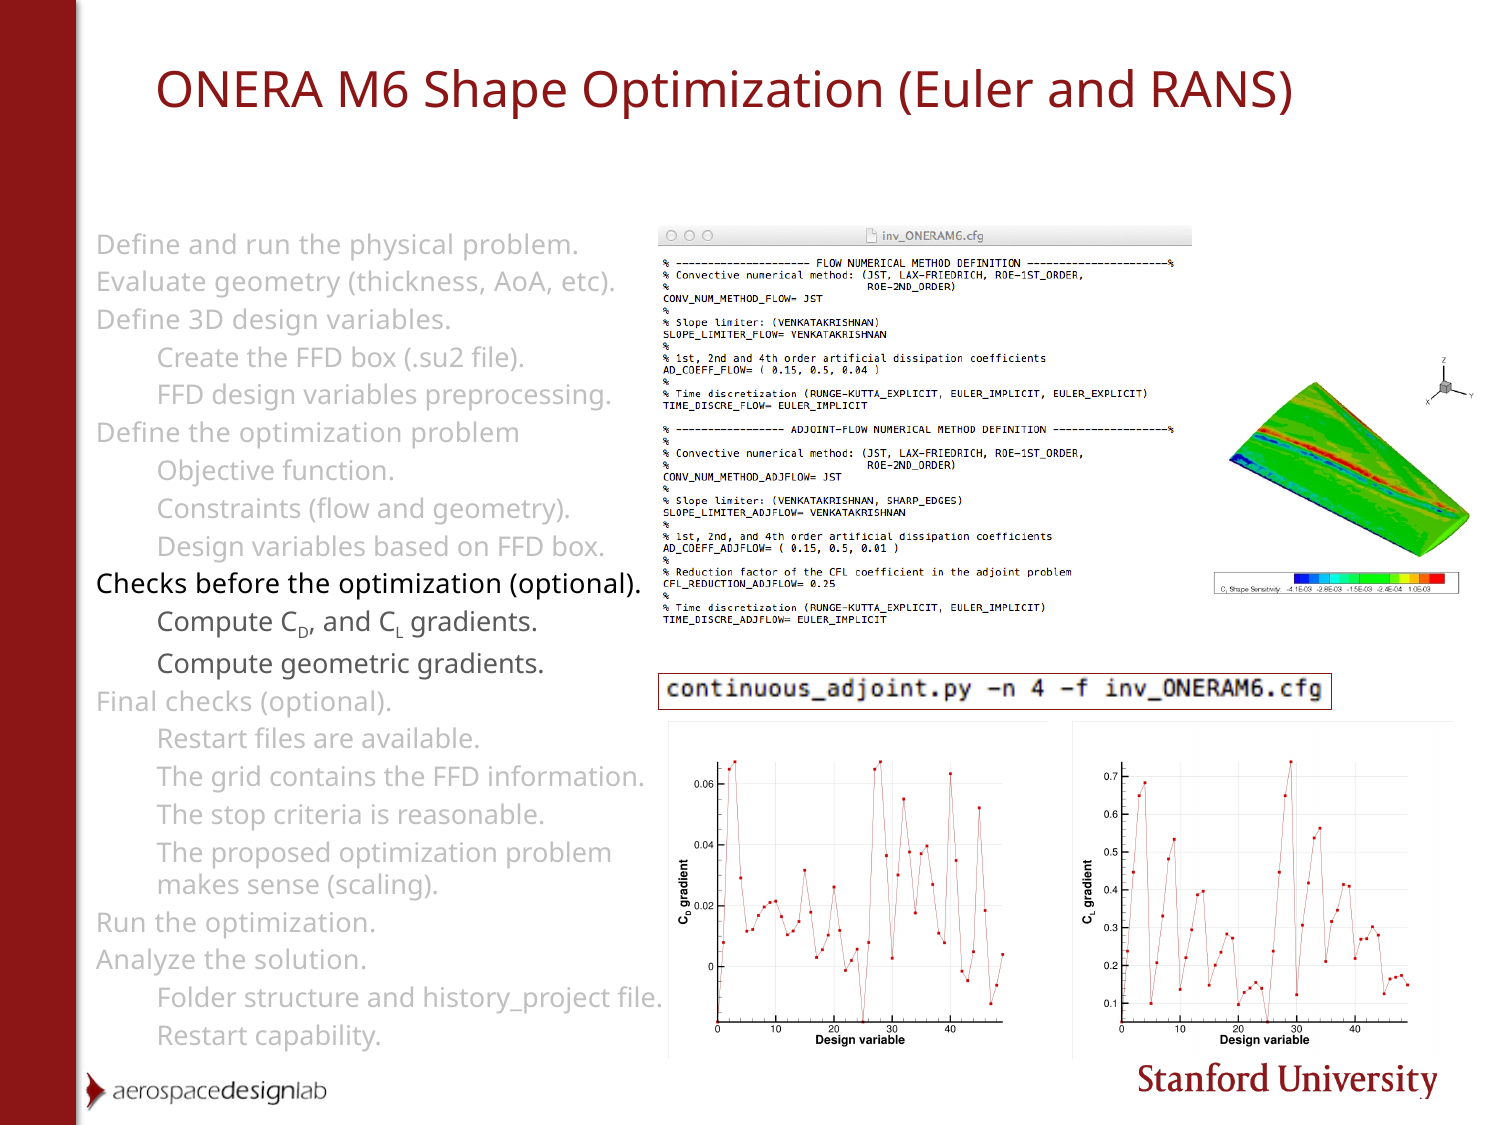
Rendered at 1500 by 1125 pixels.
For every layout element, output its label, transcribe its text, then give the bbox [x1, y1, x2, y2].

list Define and run the physical problem. Evaluate geometry (thickness, AoA, etc). Define 3D design variables. Create the FFD box (.su2 file). FFD design variables preprocessing. Define the optimization problem Objective function. Constraints (flow and geometry). Design variables based on FFD box. Checks before the optimization (optional). Compute CD, and CL gradients. Compute geometric gradients. Final checks (optional). Restart files are available. The grid contains the FFD information. The stop criteria is reasonable. The proposed optimization problem makes sense (scaling). Run the optimization. Analyze the solution. Folder structure and history_project file. Restart capability. [95, 219, 679, 1081]
picture [658, 673, 1332, 710]
picture [667, 721, 1049, 1060]
picture [658, 225, 1488, 629]
picture [82, 1071, 330, 1112]
picture [1072, 721, 1453, 1060]
title ONERA M6 Shape Optimization (Euler and RANS) [155, 78, 1420, 186]
